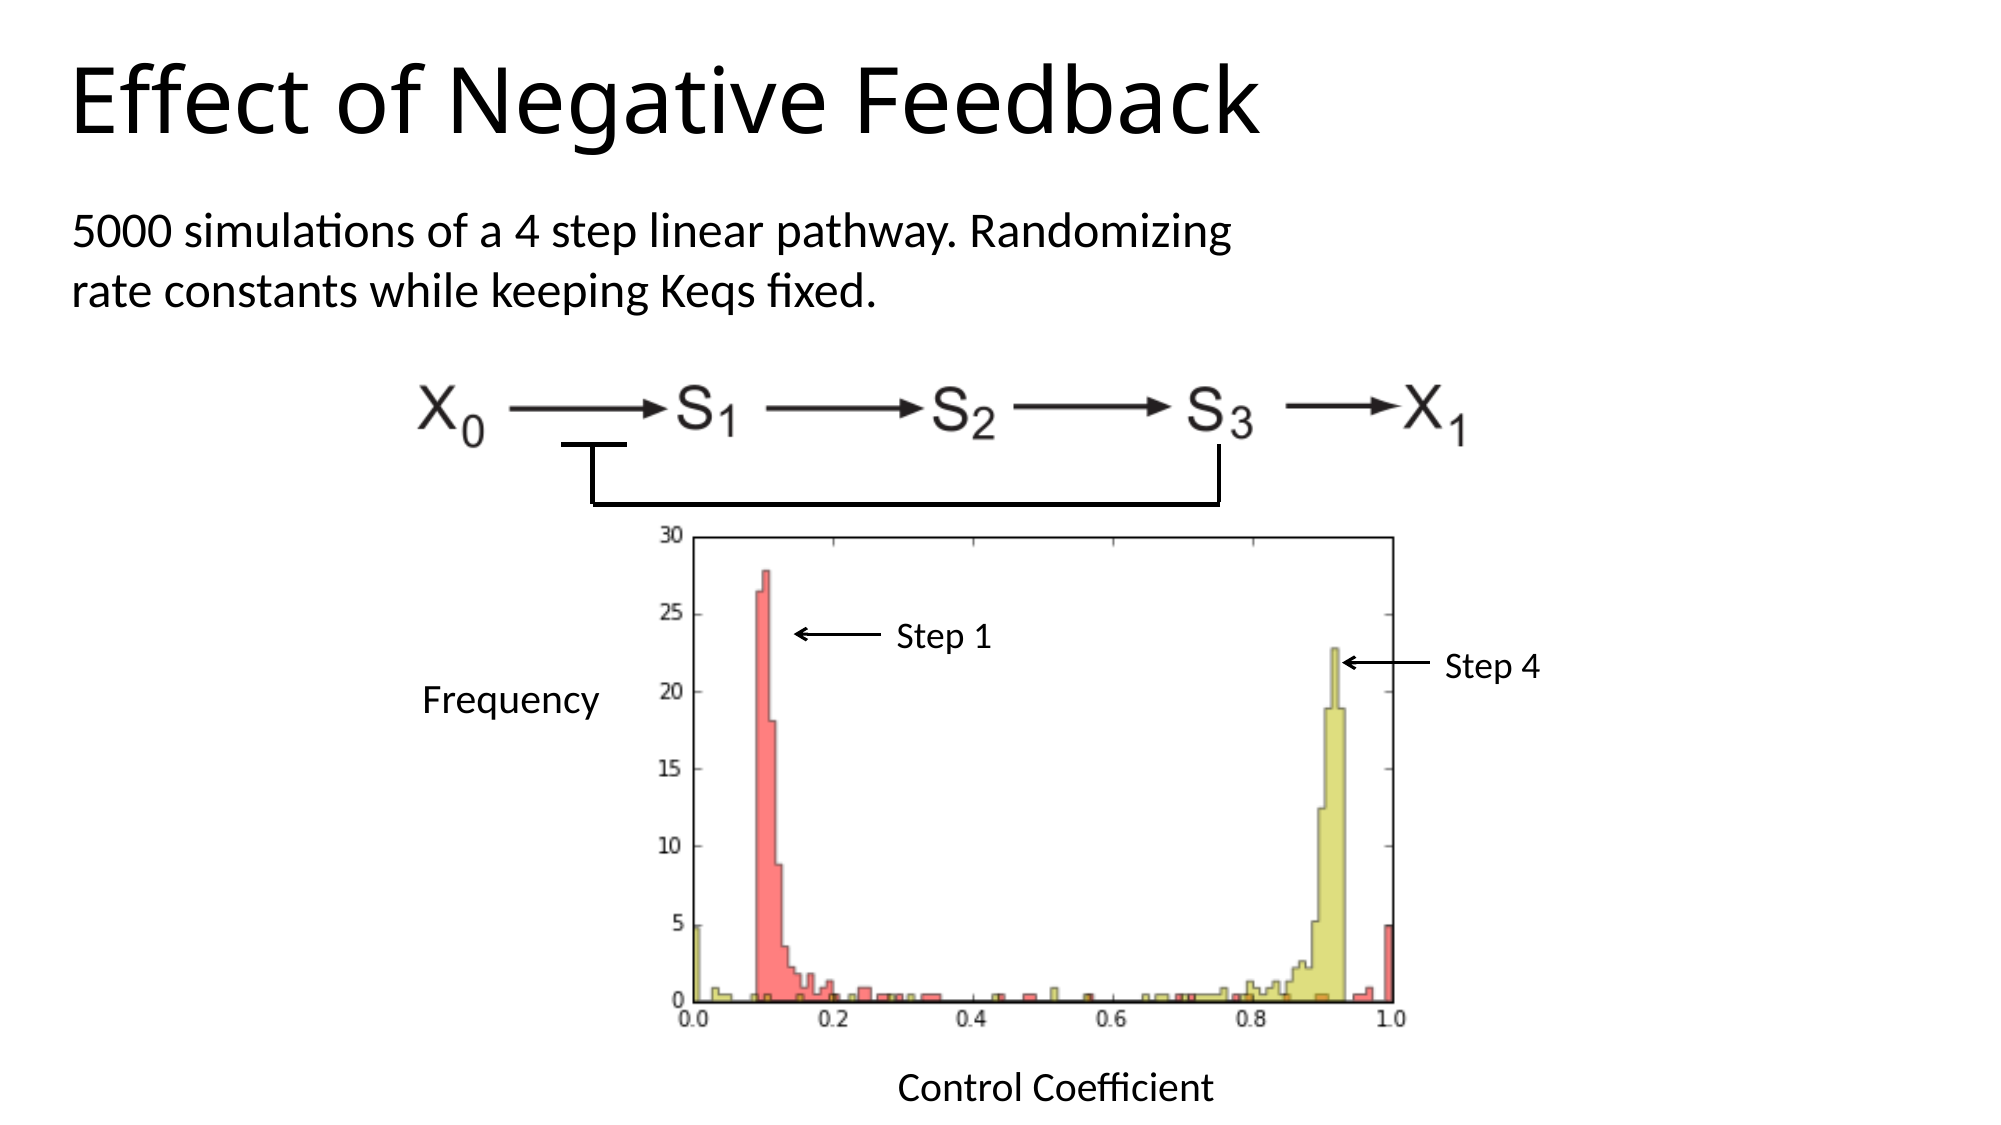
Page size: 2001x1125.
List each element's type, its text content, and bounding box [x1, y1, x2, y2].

picture [404, 363, 1486, 475]
text_box Frequency [407, 664, 616, 730]
text_box Control Coefficient [883, 1051, 1230, 1117]
title Effect of Negative Feedback [53, 32, 1779, 176]
picture [643, 512, 1422, 1046]
text_box 5000 simulations of a 4 step linear pathway. Randomizing rate constants while keeping Keqs fixed. [56, 190, 1248, 326]
text_box Step 4 [1430, 634, 1556, 694]
